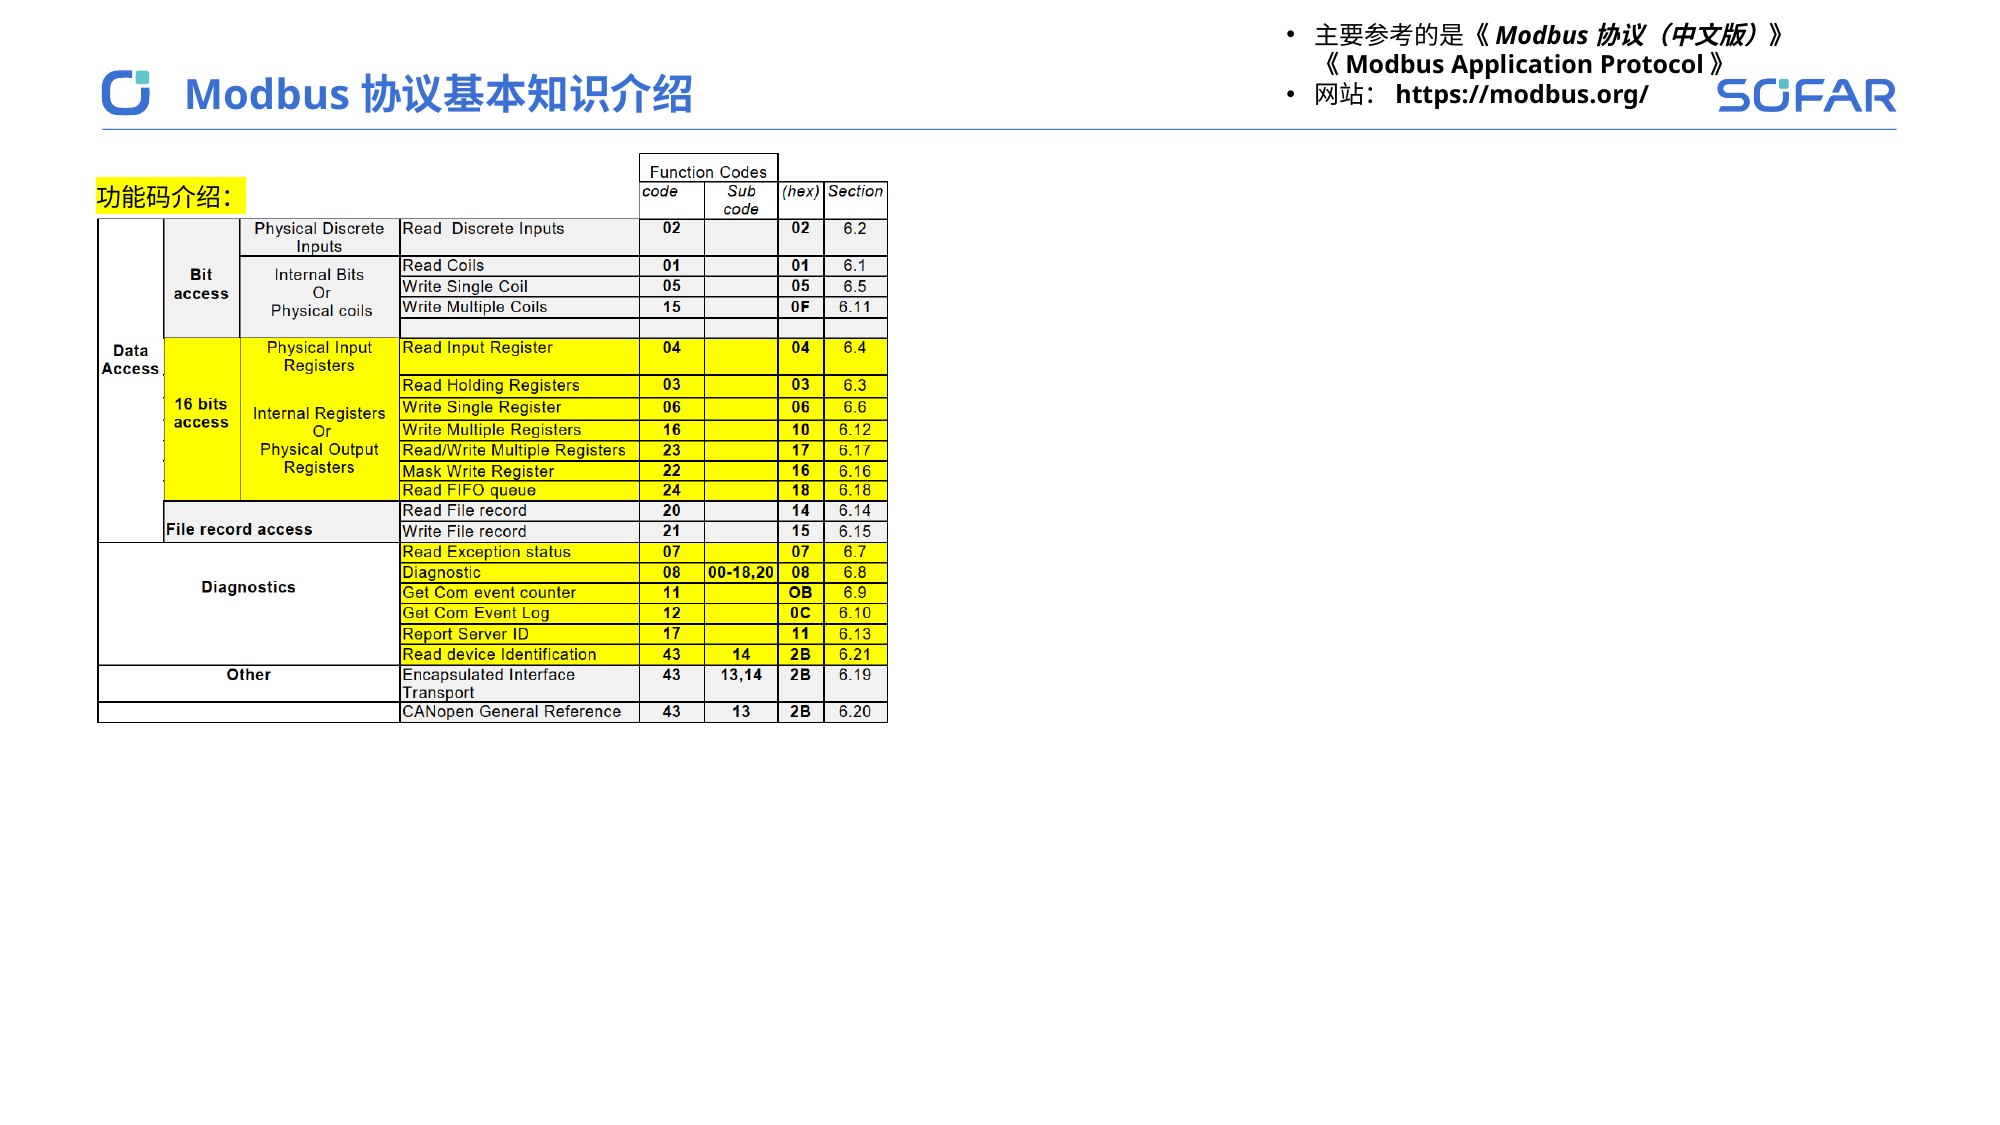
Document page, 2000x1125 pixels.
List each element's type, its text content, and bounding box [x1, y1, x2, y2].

picture [93, 150, 891, 726]
text_box 主要参考的是《Modbus协议（中文版）》《Modbus Application Protocol》 网站：https://modbus.org/ [1271, 11, 1924, 113]
text_box 功能码介绍： [81, 173, 88, 212]
list Modbus协议基本知识介绍 [169, 60, 1271, 113]
picture [102, 78, 1897, 130]
